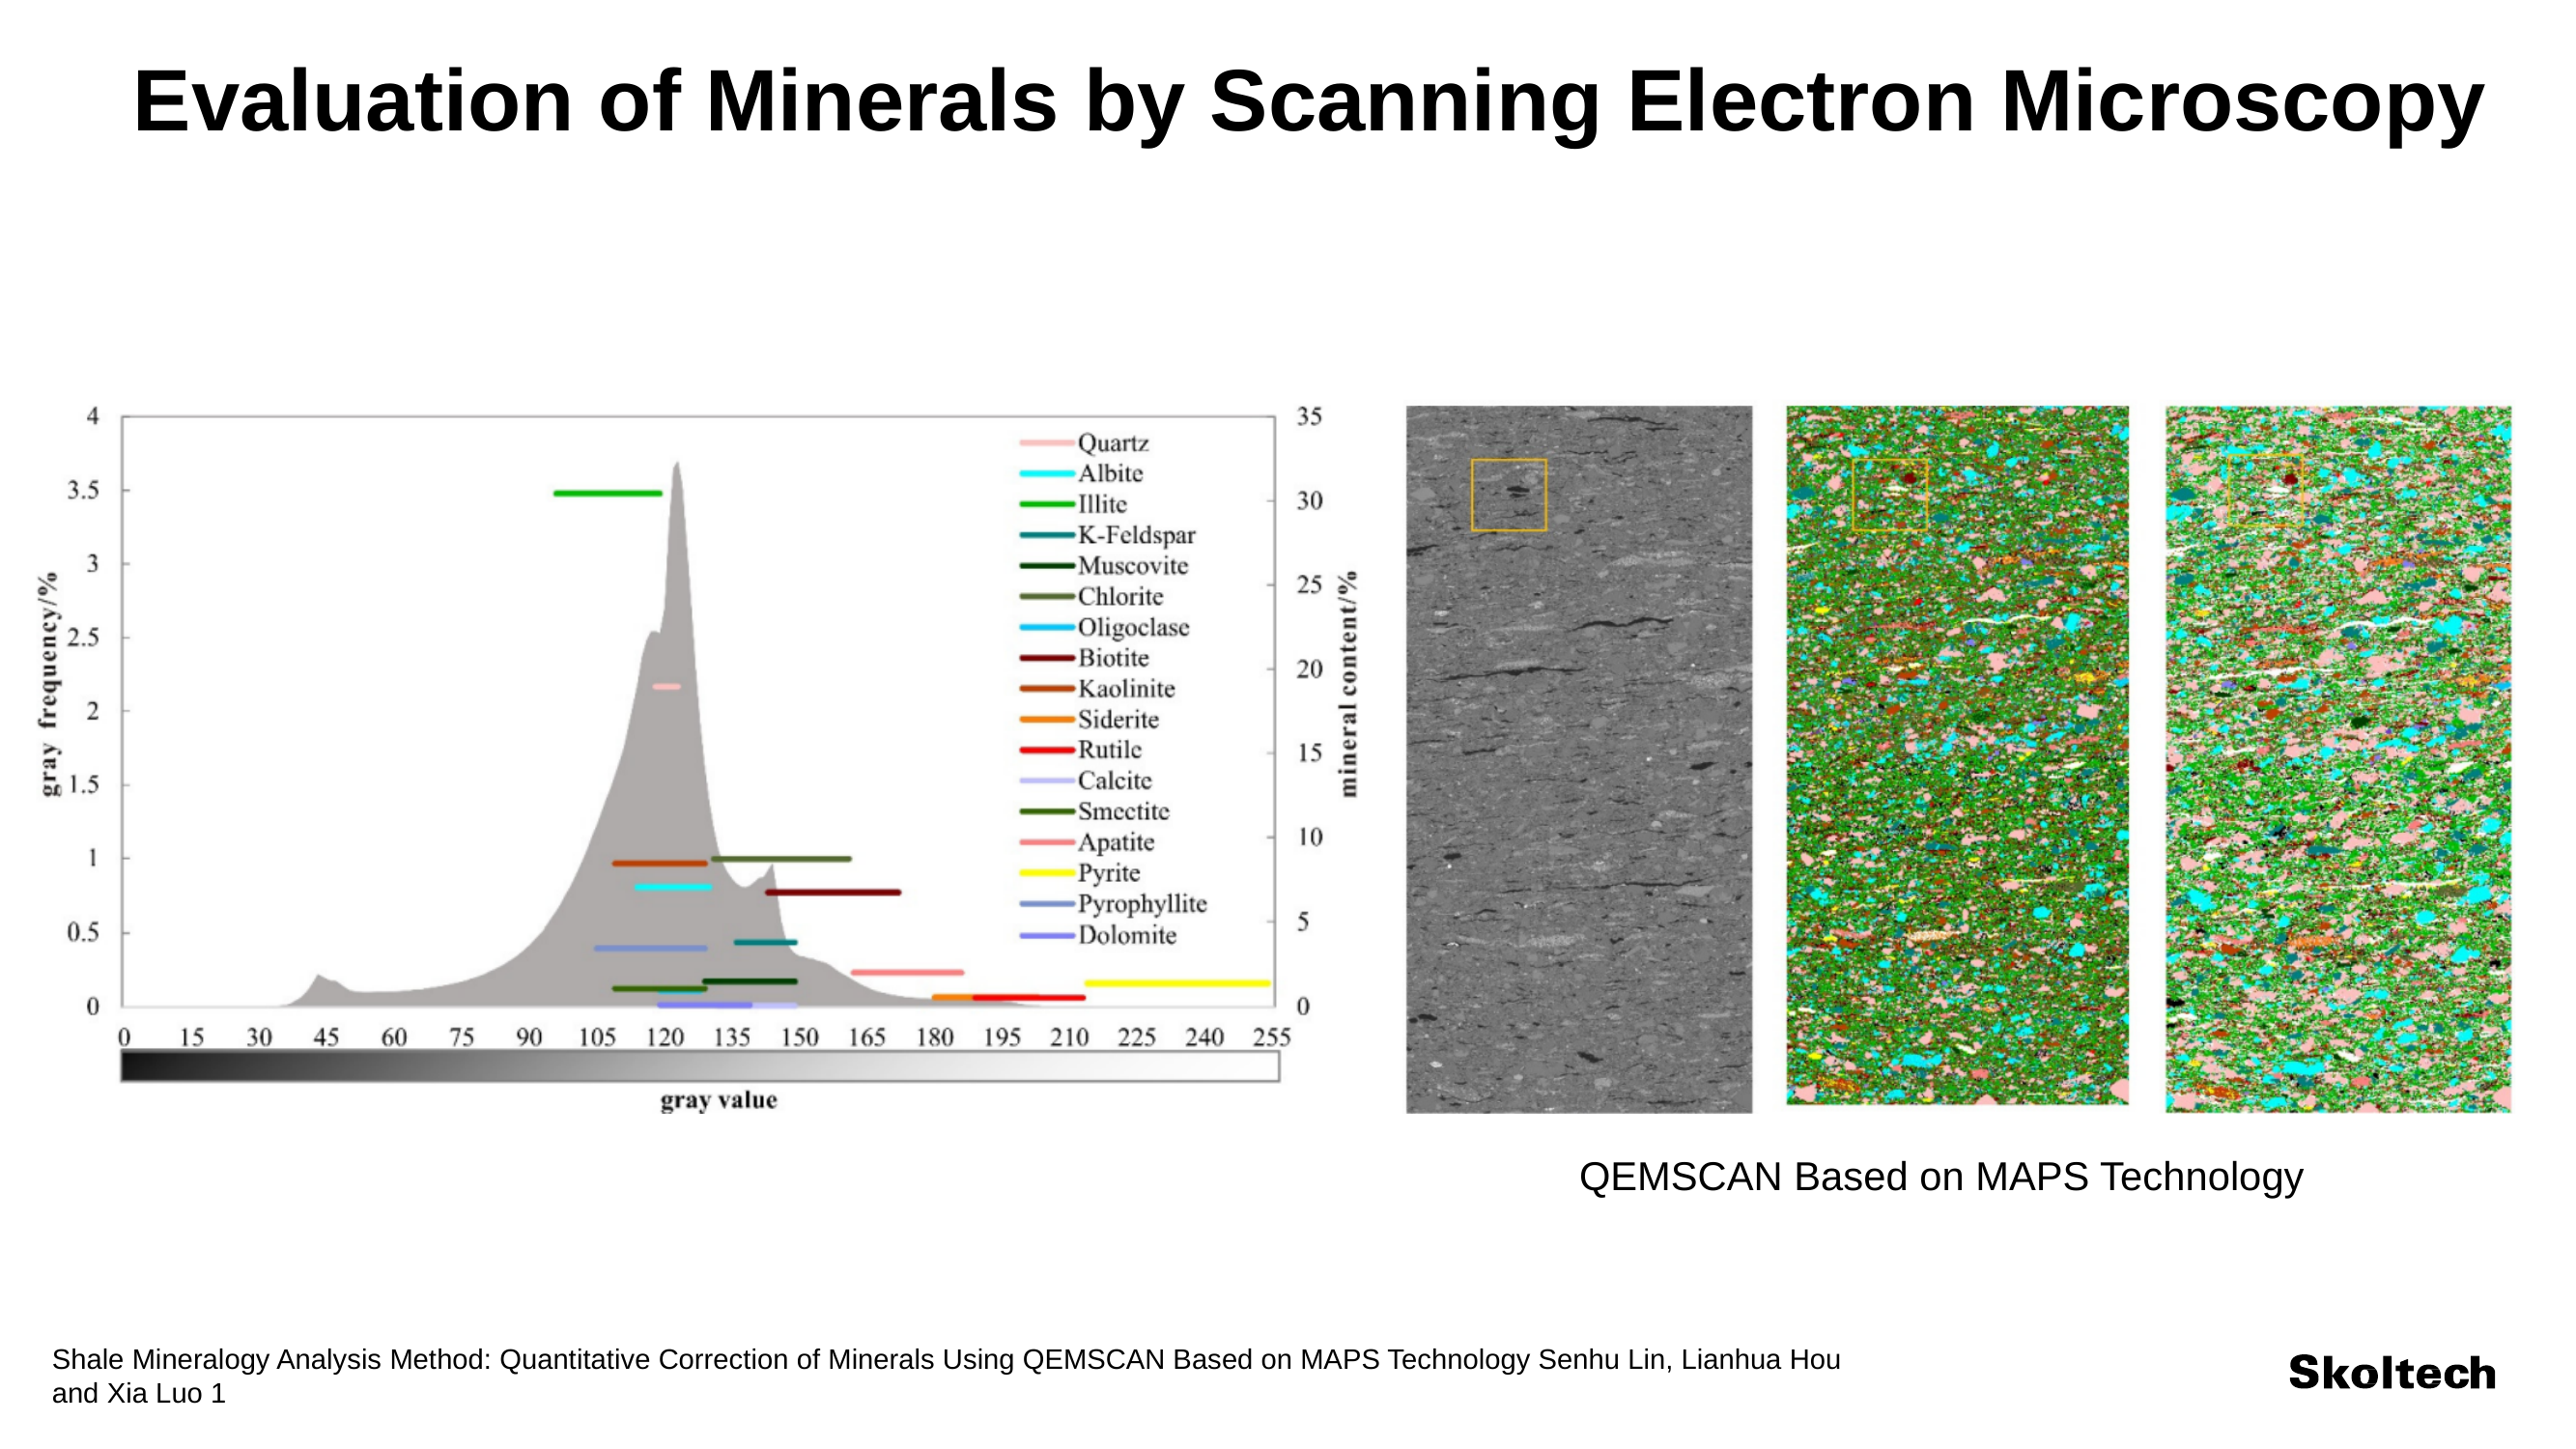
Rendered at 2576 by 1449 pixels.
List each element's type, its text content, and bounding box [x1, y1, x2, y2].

text_box QEMSCAN Based on MAPS Technology [1565, 1136, 2576, 1214]
text_box Shale Mineralogy Analysis Method: Quantitative Correction of Minerals Using QEMSCAN Based on MAPS Technology Senhu Lin, Lianhua Hou and Xia Luo 1 [37, 1325, 1880, 1423]
picture [14, 382, 2534, 1114]
title Evaluation of Minerals by Scanning Electron Microscopy [118, 48, 2534, 253]
